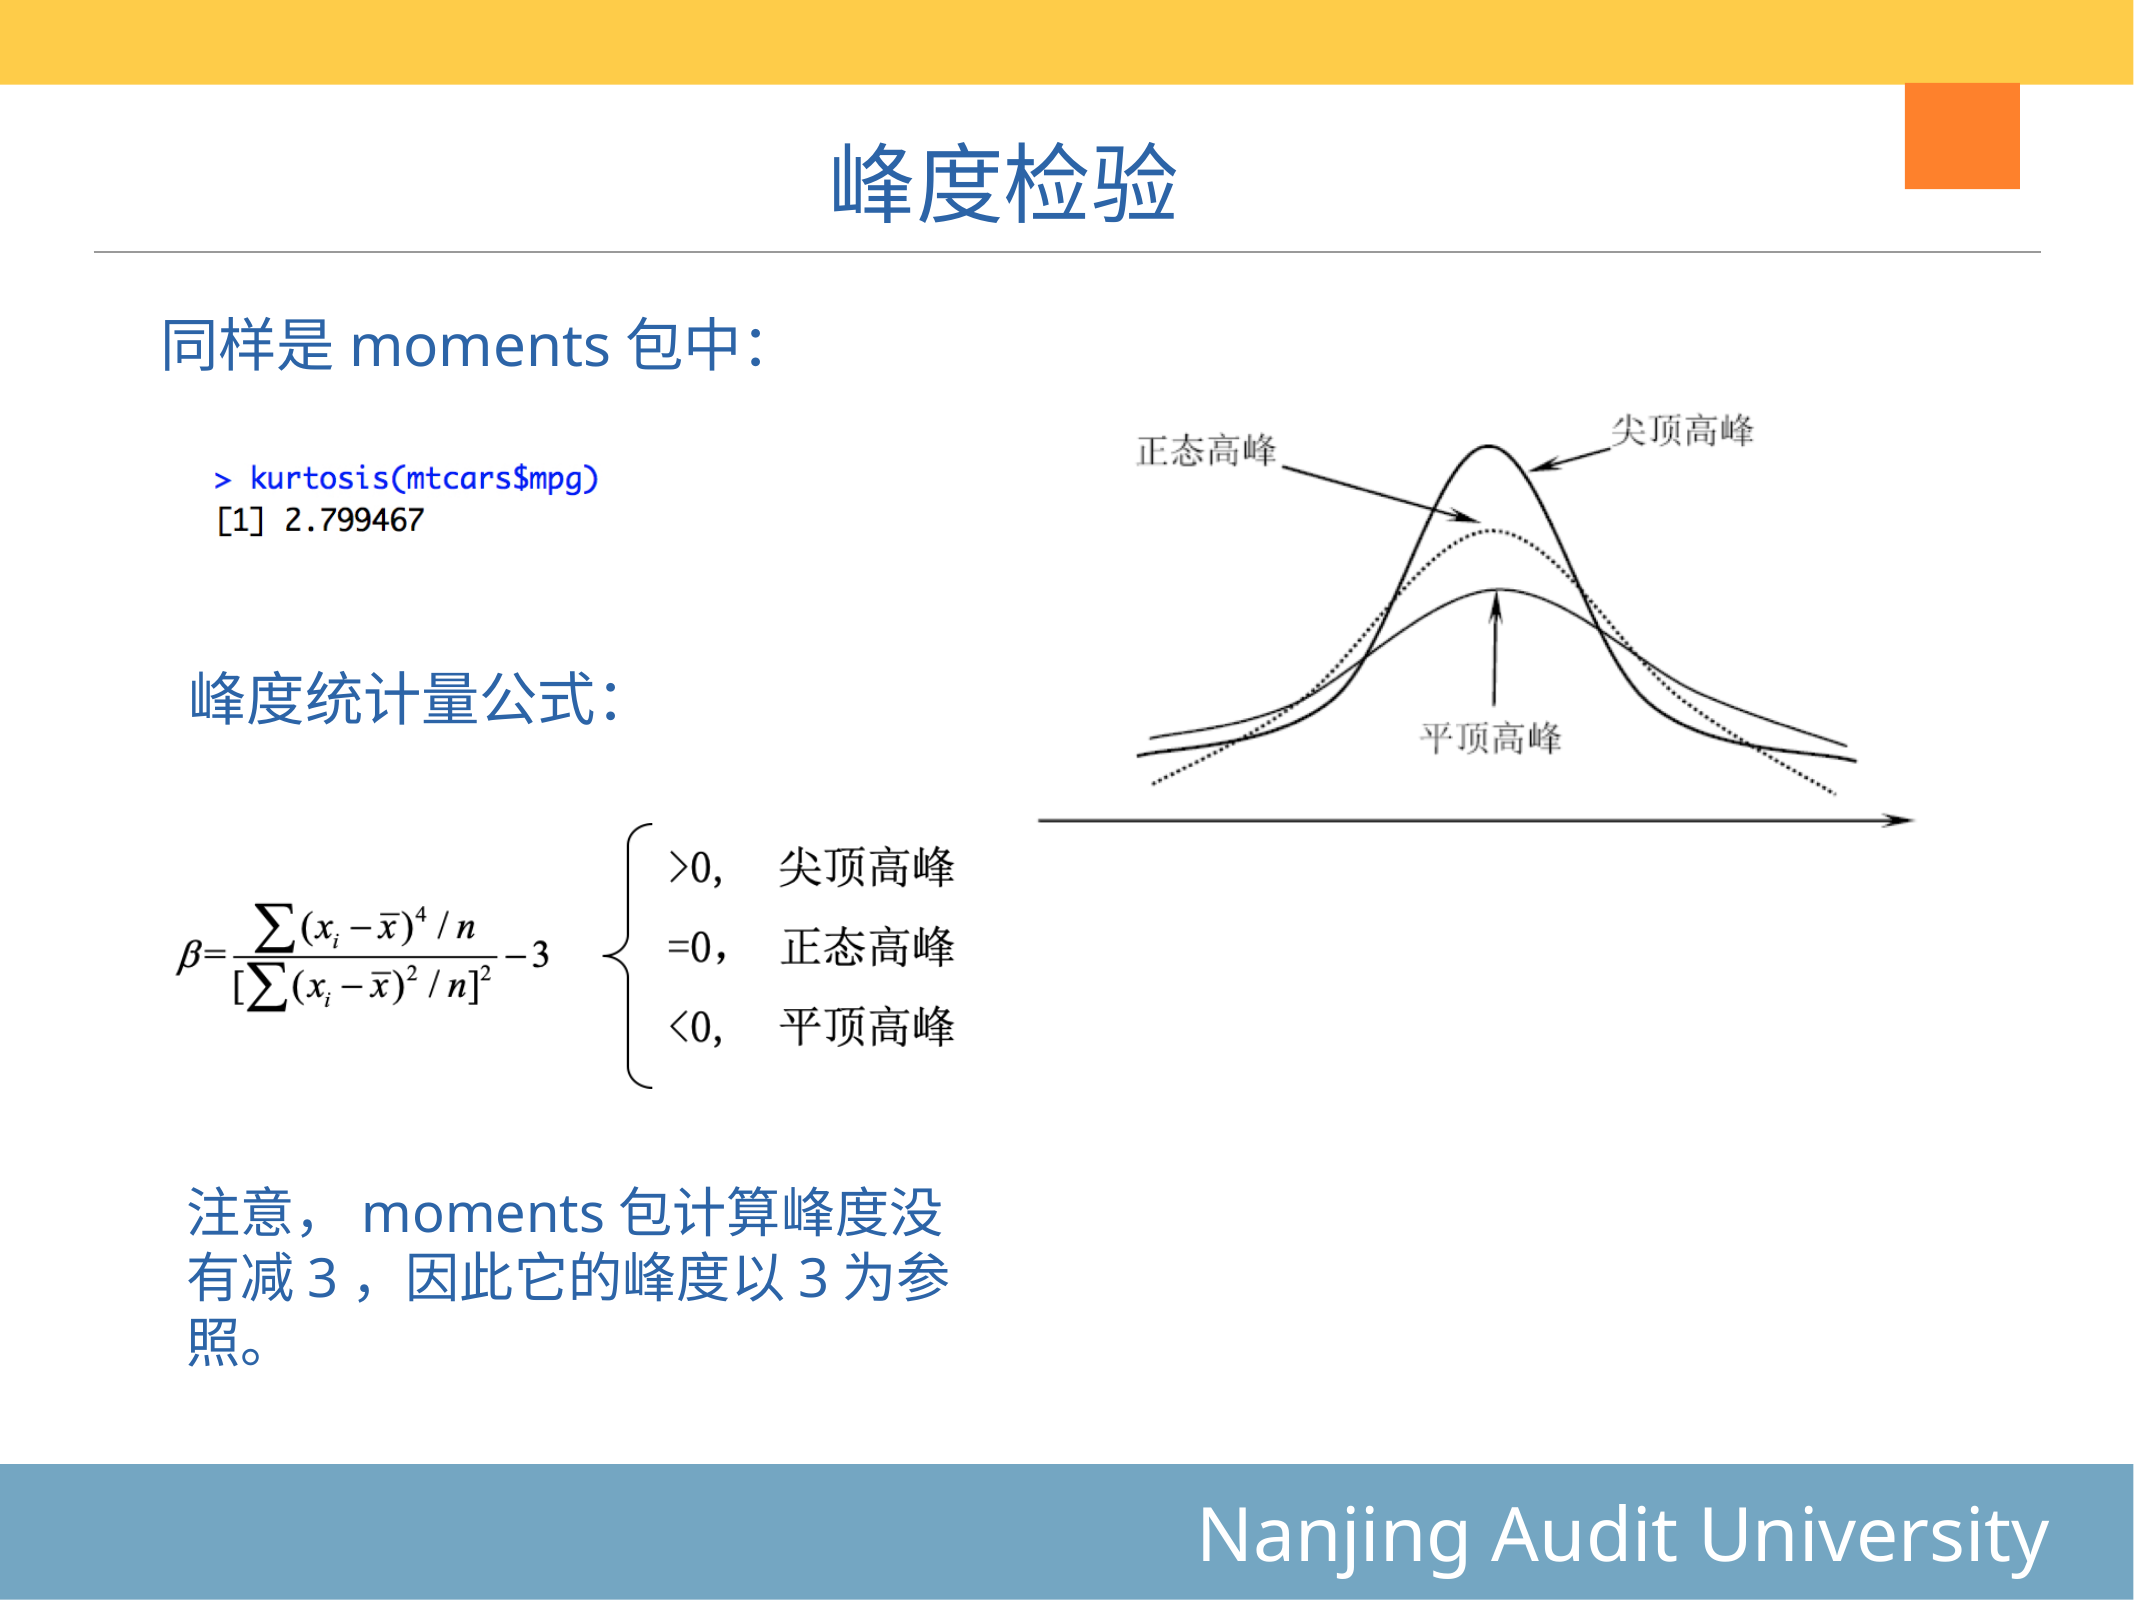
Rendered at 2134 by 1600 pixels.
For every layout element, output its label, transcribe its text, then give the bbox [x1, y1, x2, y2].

text_box 峰度统计量公式： [180, 653, 664, 741]
picture [210, 455, 656, 552]
text_box 同样是moments包中： [152, 300, 809, 387]
text_box 注意，moments包计算峰度没有减3，因此它的峰度以3为参照。 [177, 1169, 962, 1382]
picture [171, 373, 1962, 1090]
title 峰度检验 [124, 92, 1884, 244]
